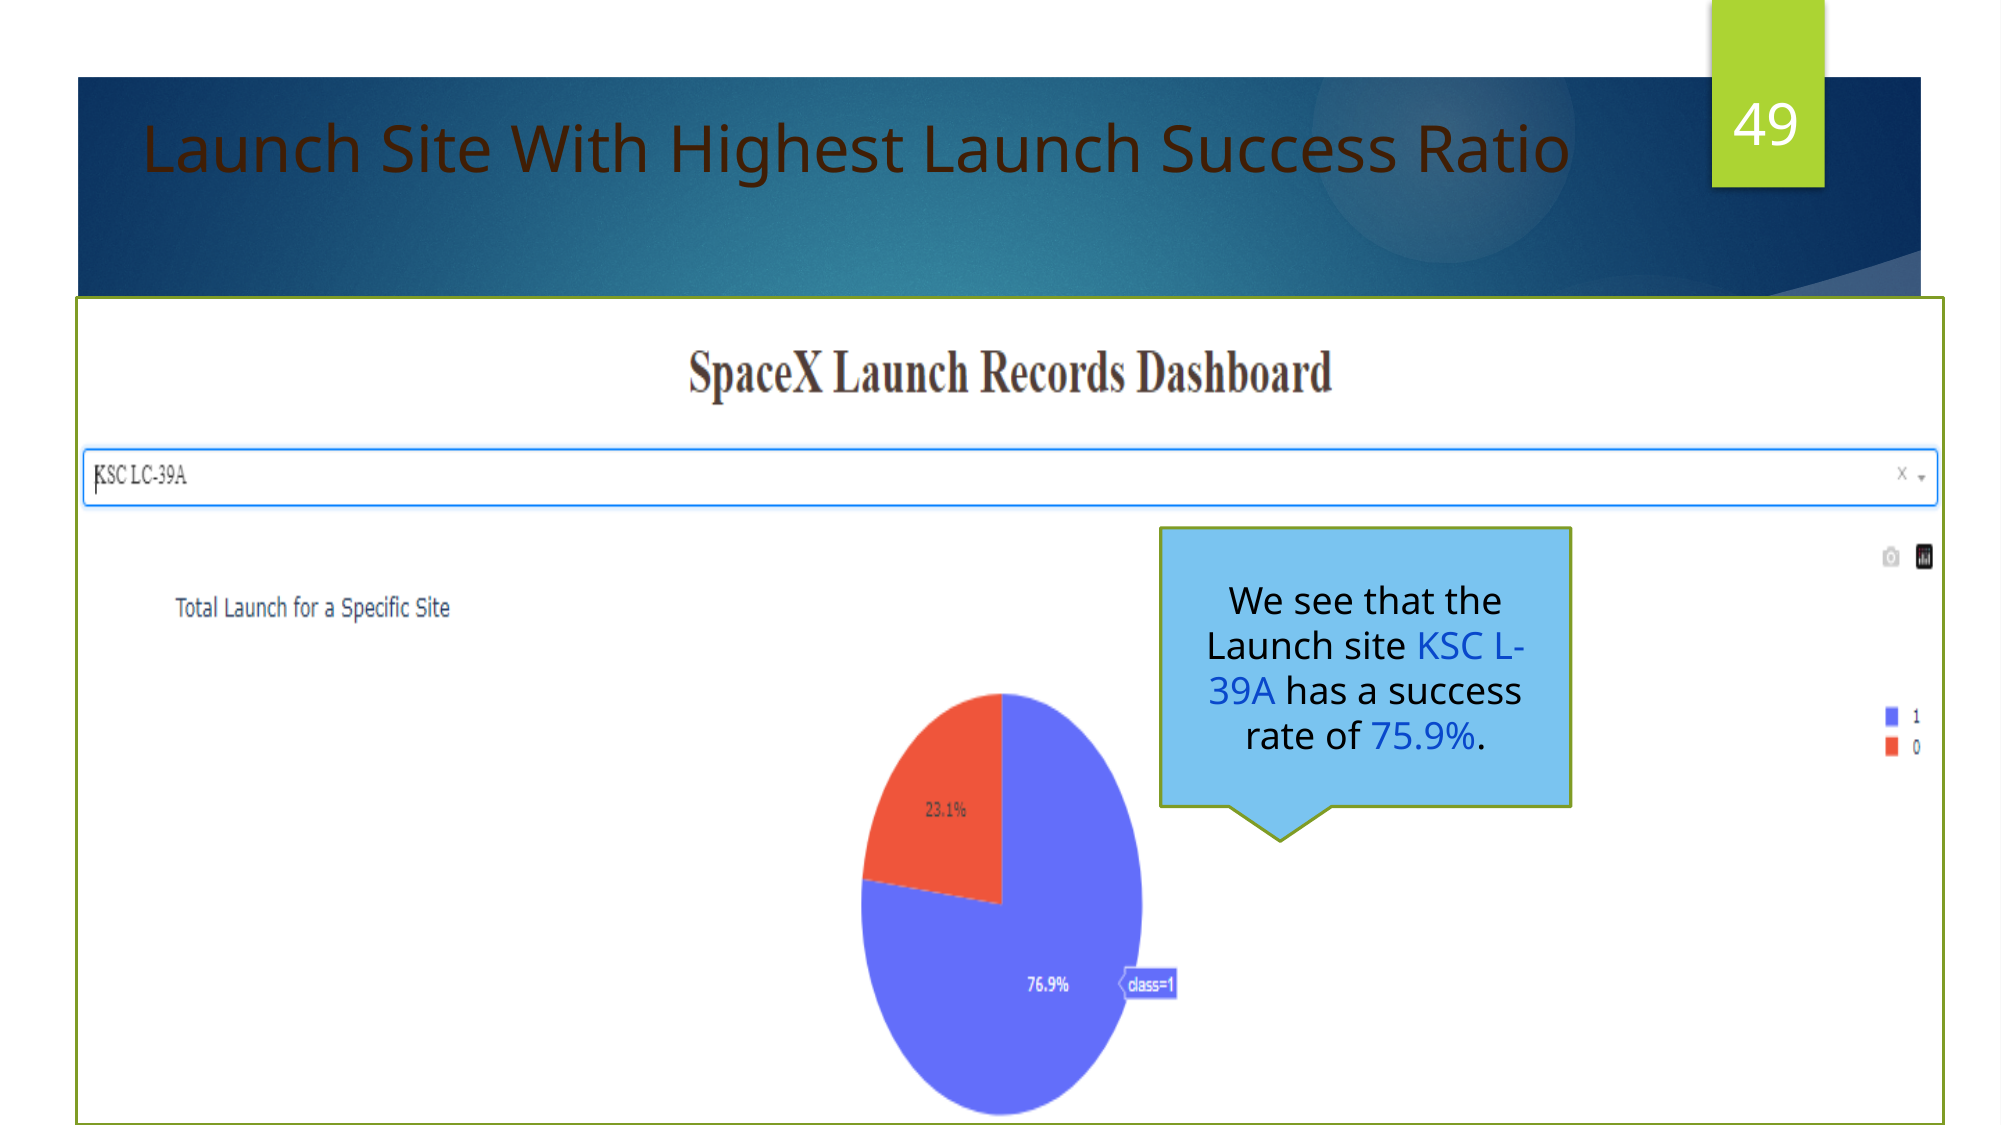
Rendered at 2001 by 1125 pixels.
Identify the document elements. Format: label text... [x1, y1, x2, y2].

text_box [75, 296, 1945, 1125]
text_box Launch Site With Highest Launch Success Ratio [126, 88, 1699, 215]
slide_number 49 [1698, 48, 1836, 175]
text_box We see that the Launch site KSC L-39A has a success rate of 75.9%. [1159, 526, 1573, 843]
